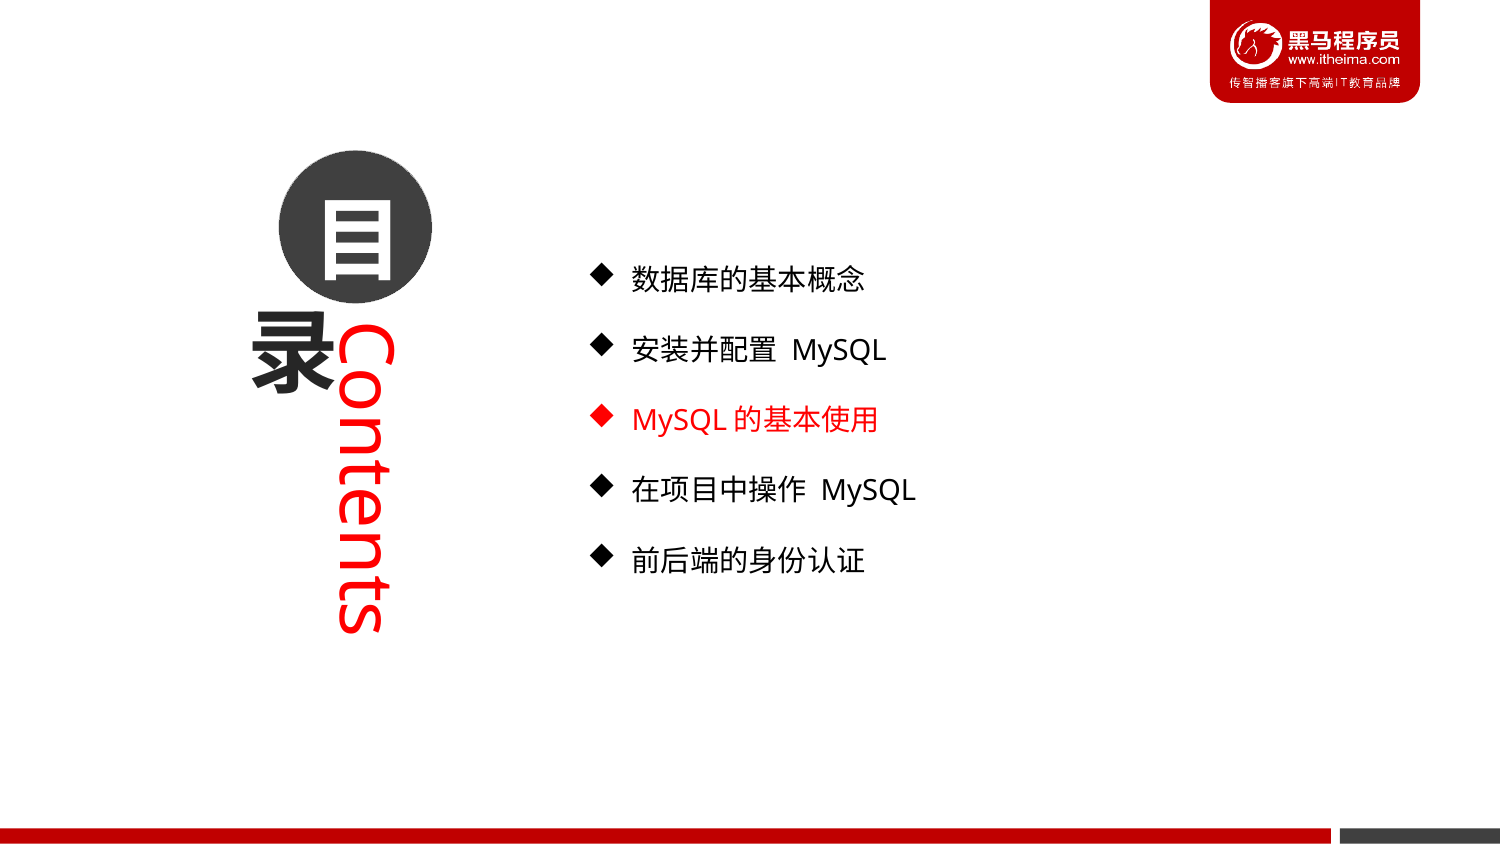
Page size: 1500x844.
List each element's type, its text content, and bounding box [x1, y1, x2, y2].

list 数据库的基本概念 安装并配置 MySQL MySQL的基本使用 在项目中操作 MySQL 前后端的身份认证 [572, 218, 1392, 660]
picture [1211, 11, 1419, 97]
